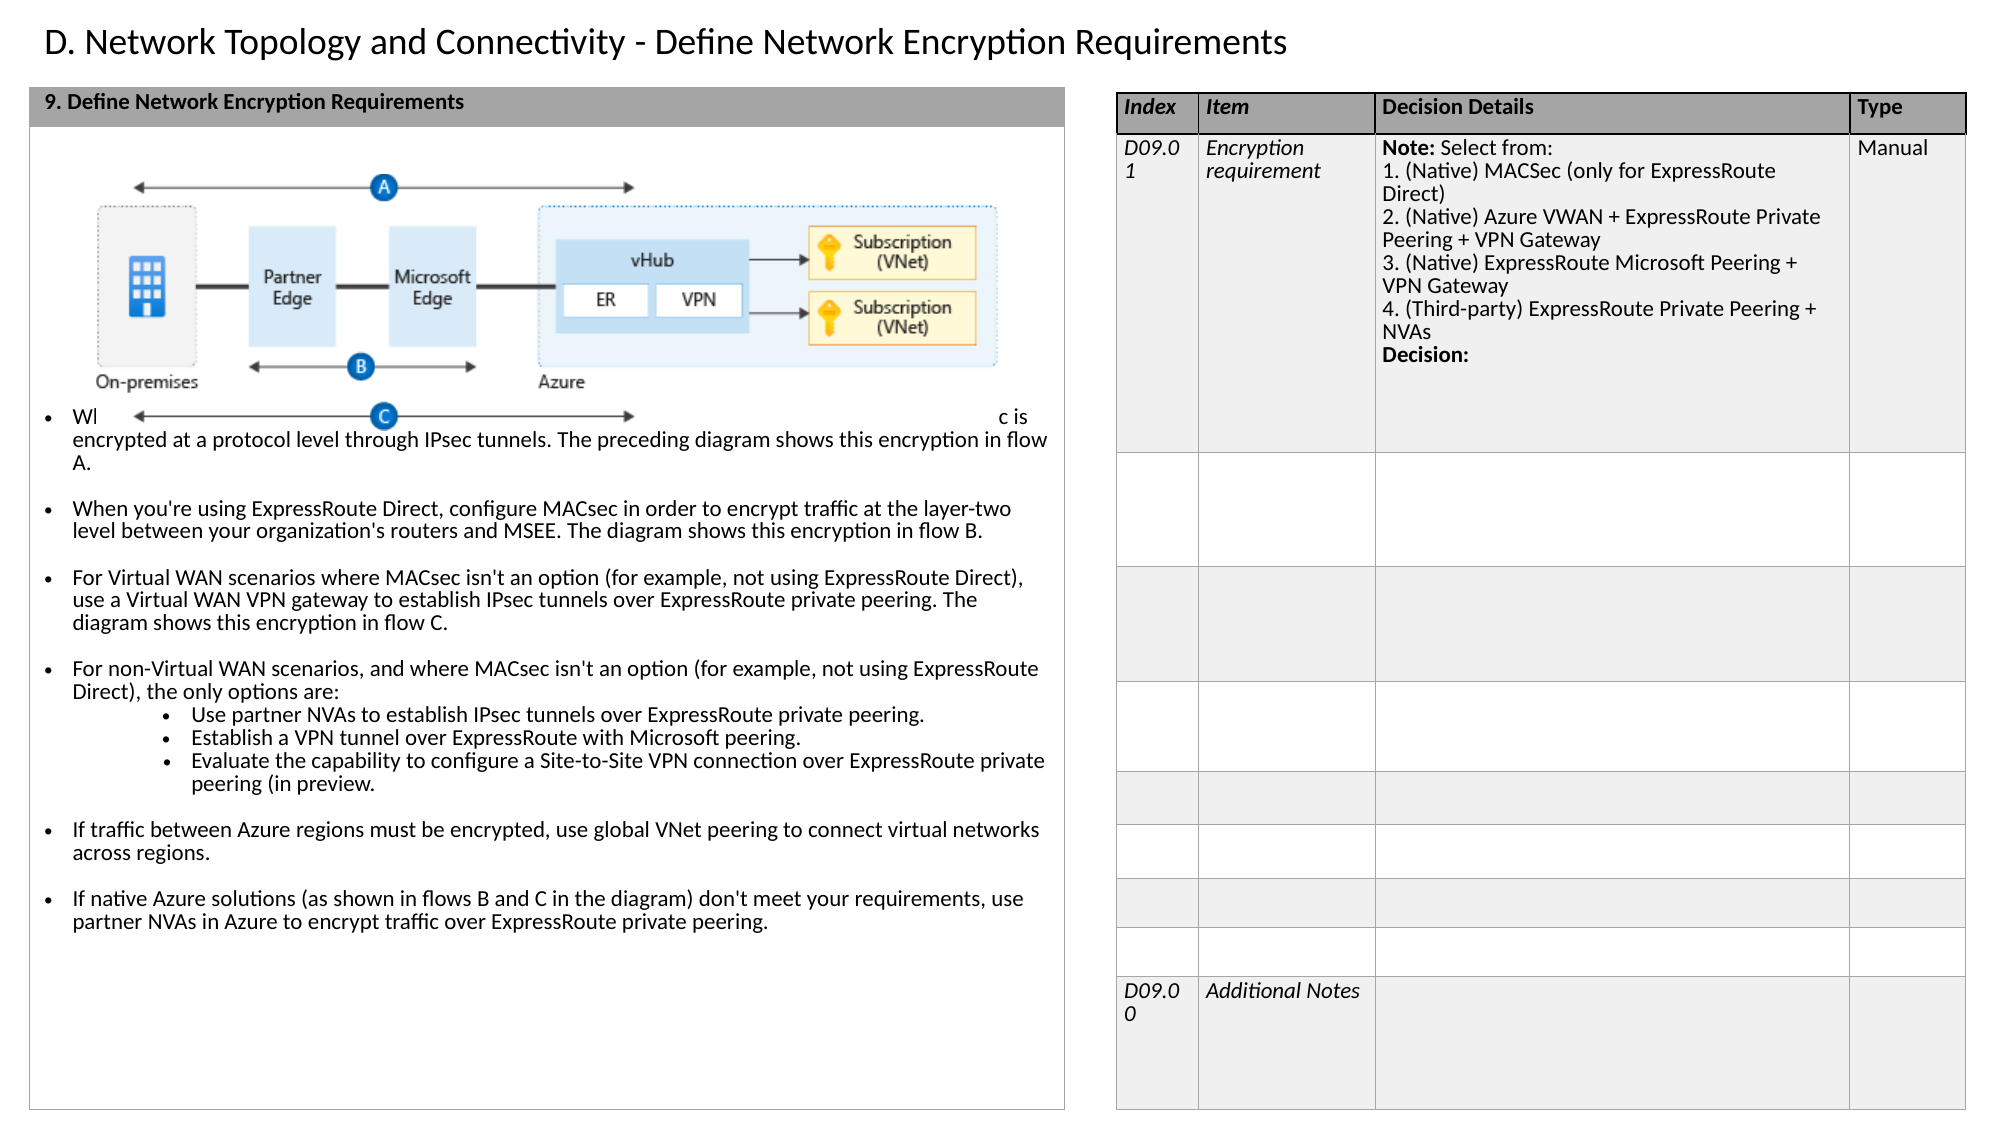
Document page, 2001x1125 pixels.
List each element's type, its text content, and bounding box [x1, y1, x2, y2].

table_cell [1199, 879, 1375, 927]
table_cell [1199, 825, 1375, 878]
table_cell [1850, 977, 1965, 1109]
table_cell Additional Notes [1199, 977, 1375, 1109]
table_cell [1117, 825, 1198, 878]
table_cell [1850, 453, 1965, 566]
table_header 9. Define Network Encryption Requirements [30, 88, 1064, 126]
table_cell [1117, 682, 1198, 771]
table_cell [1117, 772, 1198, 824]
table_cell Encryption requirement [1199, 135, 1375, 452]
table_cell [1117, 879, 1198, 927]
table_cell [1376, 682, 1849, 771]
table_cell [1850, 928, 1965, 976]
table_cell [1199, 928, 1375, 976]
table_cell Note: Select from: 1. (Native) MACSec (only for ExpressRoute Direct)​ 2. (Native) Azure VWAN + ExpressRoute Private Peering + VPN Gateway​ 3. (Native) ExpressRoute Microsoft Peering + VPN Gateway​ 4. (Third-party) ExpressRoute Private Peering + NVAs Decision: [1376, 135, 1849, 452]
table_cell [1199, 682, 1375, 771]
table_cell [1850, 682, 1965, 771]
table_header Index [1118, 94, 1198, 133]
table_cell [1376, 567, 1849, 681]
table_cell D09.01 [1117, 135, 1198, 452]
table_cell Manual [1850, 135, 1965, 452]
table_cell [1376, 825, 1849, 878]
table_cell D09.00 [1117, 977, 1198, 1109]
table_cell [1117, 453, 1198, 566]
table_cell [1376, 879, 1849, 927]
table_cell [1199, 567, 1375, 681]
table_header Decision Details [1376, 94, 1849, 133]
table_cell [1376, 928, 1849, 976]
table_cell [1376, 453, 1849, 566]
table_cell [1850, 567, 1965, 681]
table_cell [1850, 879, 1965, 927]
table_cell [1199, 772, 1375, 824]
table_cell [1117, 567, 1198, 681]
table_cell [1850, 825, 1965, 878]
title D. Network Topology and Connectivity - Define Network Encryption Requirements [29, 9, 1373, 213]
table_cell [1376, 977, 1849, 1109]
table_cell [1117, 928, 1198, 976]
table_header Item [1199, 94, 1374, 133]
picture [96, 174, 998, 431]
table_cell [1199, 453, 1375, 566]
table_header Type [1851, 94, 1965, 133]
table_cell [1850, 772, 1965, 824]
table_cell When you're establishing VPN connections from on-premises to Azure by using VPN gateways, traffic is encrypted at a protocol level through IPsec tunnels. The preceding diagram shows this encryption in flow A. When you're using ExpressRoute Direct, configure MACsec in order to encrypt traffic at the layer-two level between your organization's routers and MSEE. The diagram shows this encryption in flow B. For Virtual WAN scenarios where MACsec isn't an option (for example, not using ExpressRoute Direct), use a Virtual WAN VPN gateway to establish IPsec tunnels over ExpressRoute private peering. The diagram shows this encryption in flow C. For non-Virtual WAN scenarios, and where MACsec isn't an option (for example, not using ExpressRoute Direct), the only options are: Use partner NVAs to establish IPsec tunnels over ExpressRoute private peering. Establish a VPN tunnel over ExpressRoute with Microsoft peering. Evaluate the capability to configure a Site-to-Site VPN connection over ExpressRoute private peering (in preview. If traffic between Azure regions must be encrypted, use global VNet peering to connect virtual networks across regions. If native Azure solutions (as shown in flows B and C in the diagram) don't meet your requirements, use partner NVAs in Azure to encrypt traffic over ExpressRoute private peering. [30, 127, 1064, 1109]
table_cell [1376, 772, 1849, 824]
